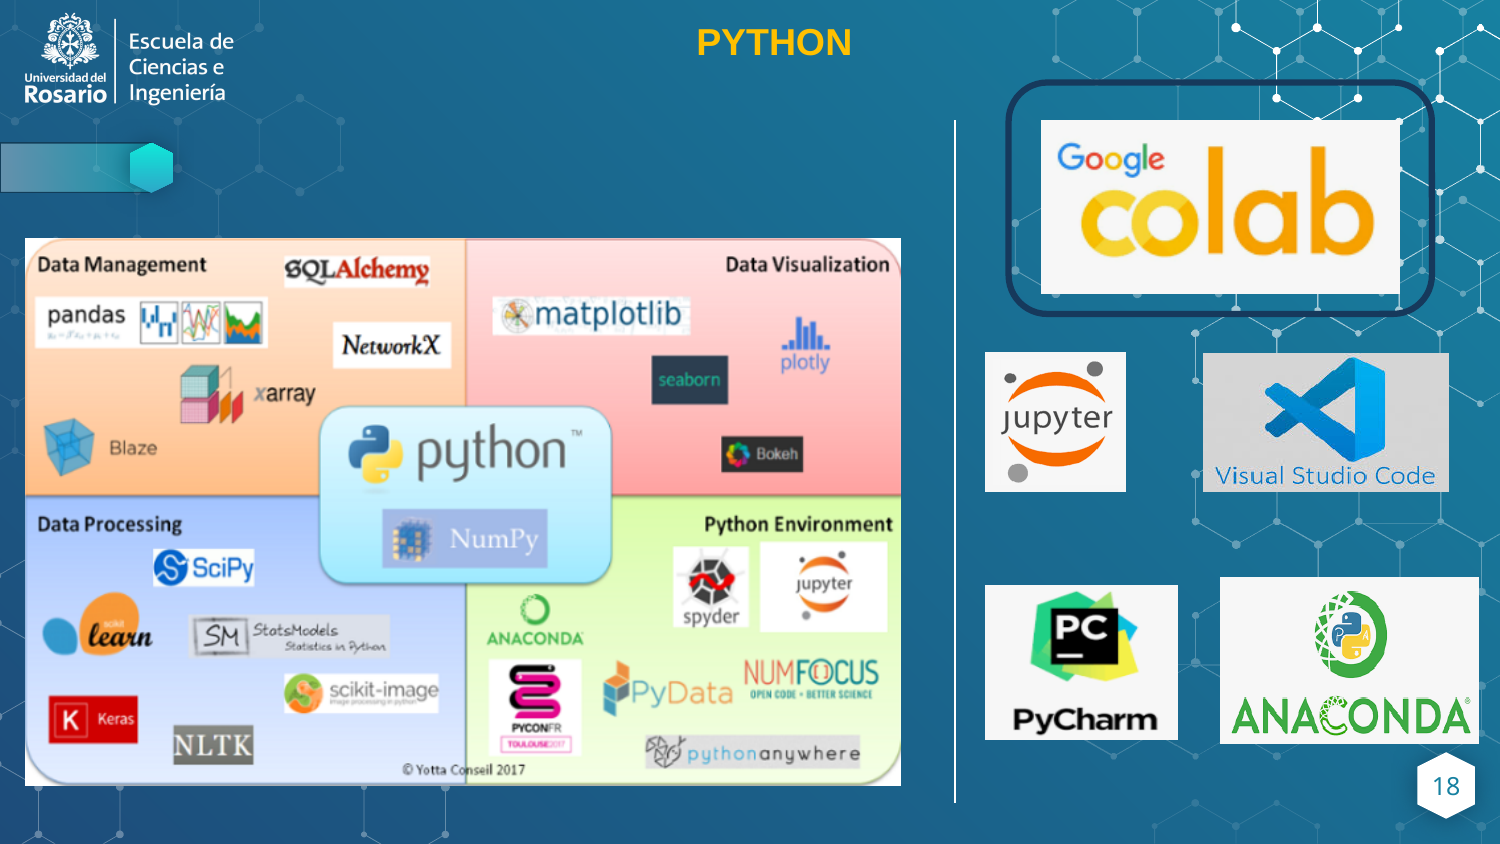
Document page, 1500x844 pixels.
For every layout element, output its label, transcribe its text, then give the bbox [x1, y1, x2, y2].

picture [24, 238, 901, 786]
slide_number 18 [1417, 752, 1475, 819]
picture [985, 584, 1178, 740]
text_box PYTHON [507, 10, 1042, 71]
picture [12, 5, 250, 124]
picture [1219, 577, 1479, 744]
picture [985, 352, 1127, 492]
picture [1040, 120, 1400, 294]
text_box [1008, 82, 1432, 314]
picture [1203, 352, 1449, 492]
